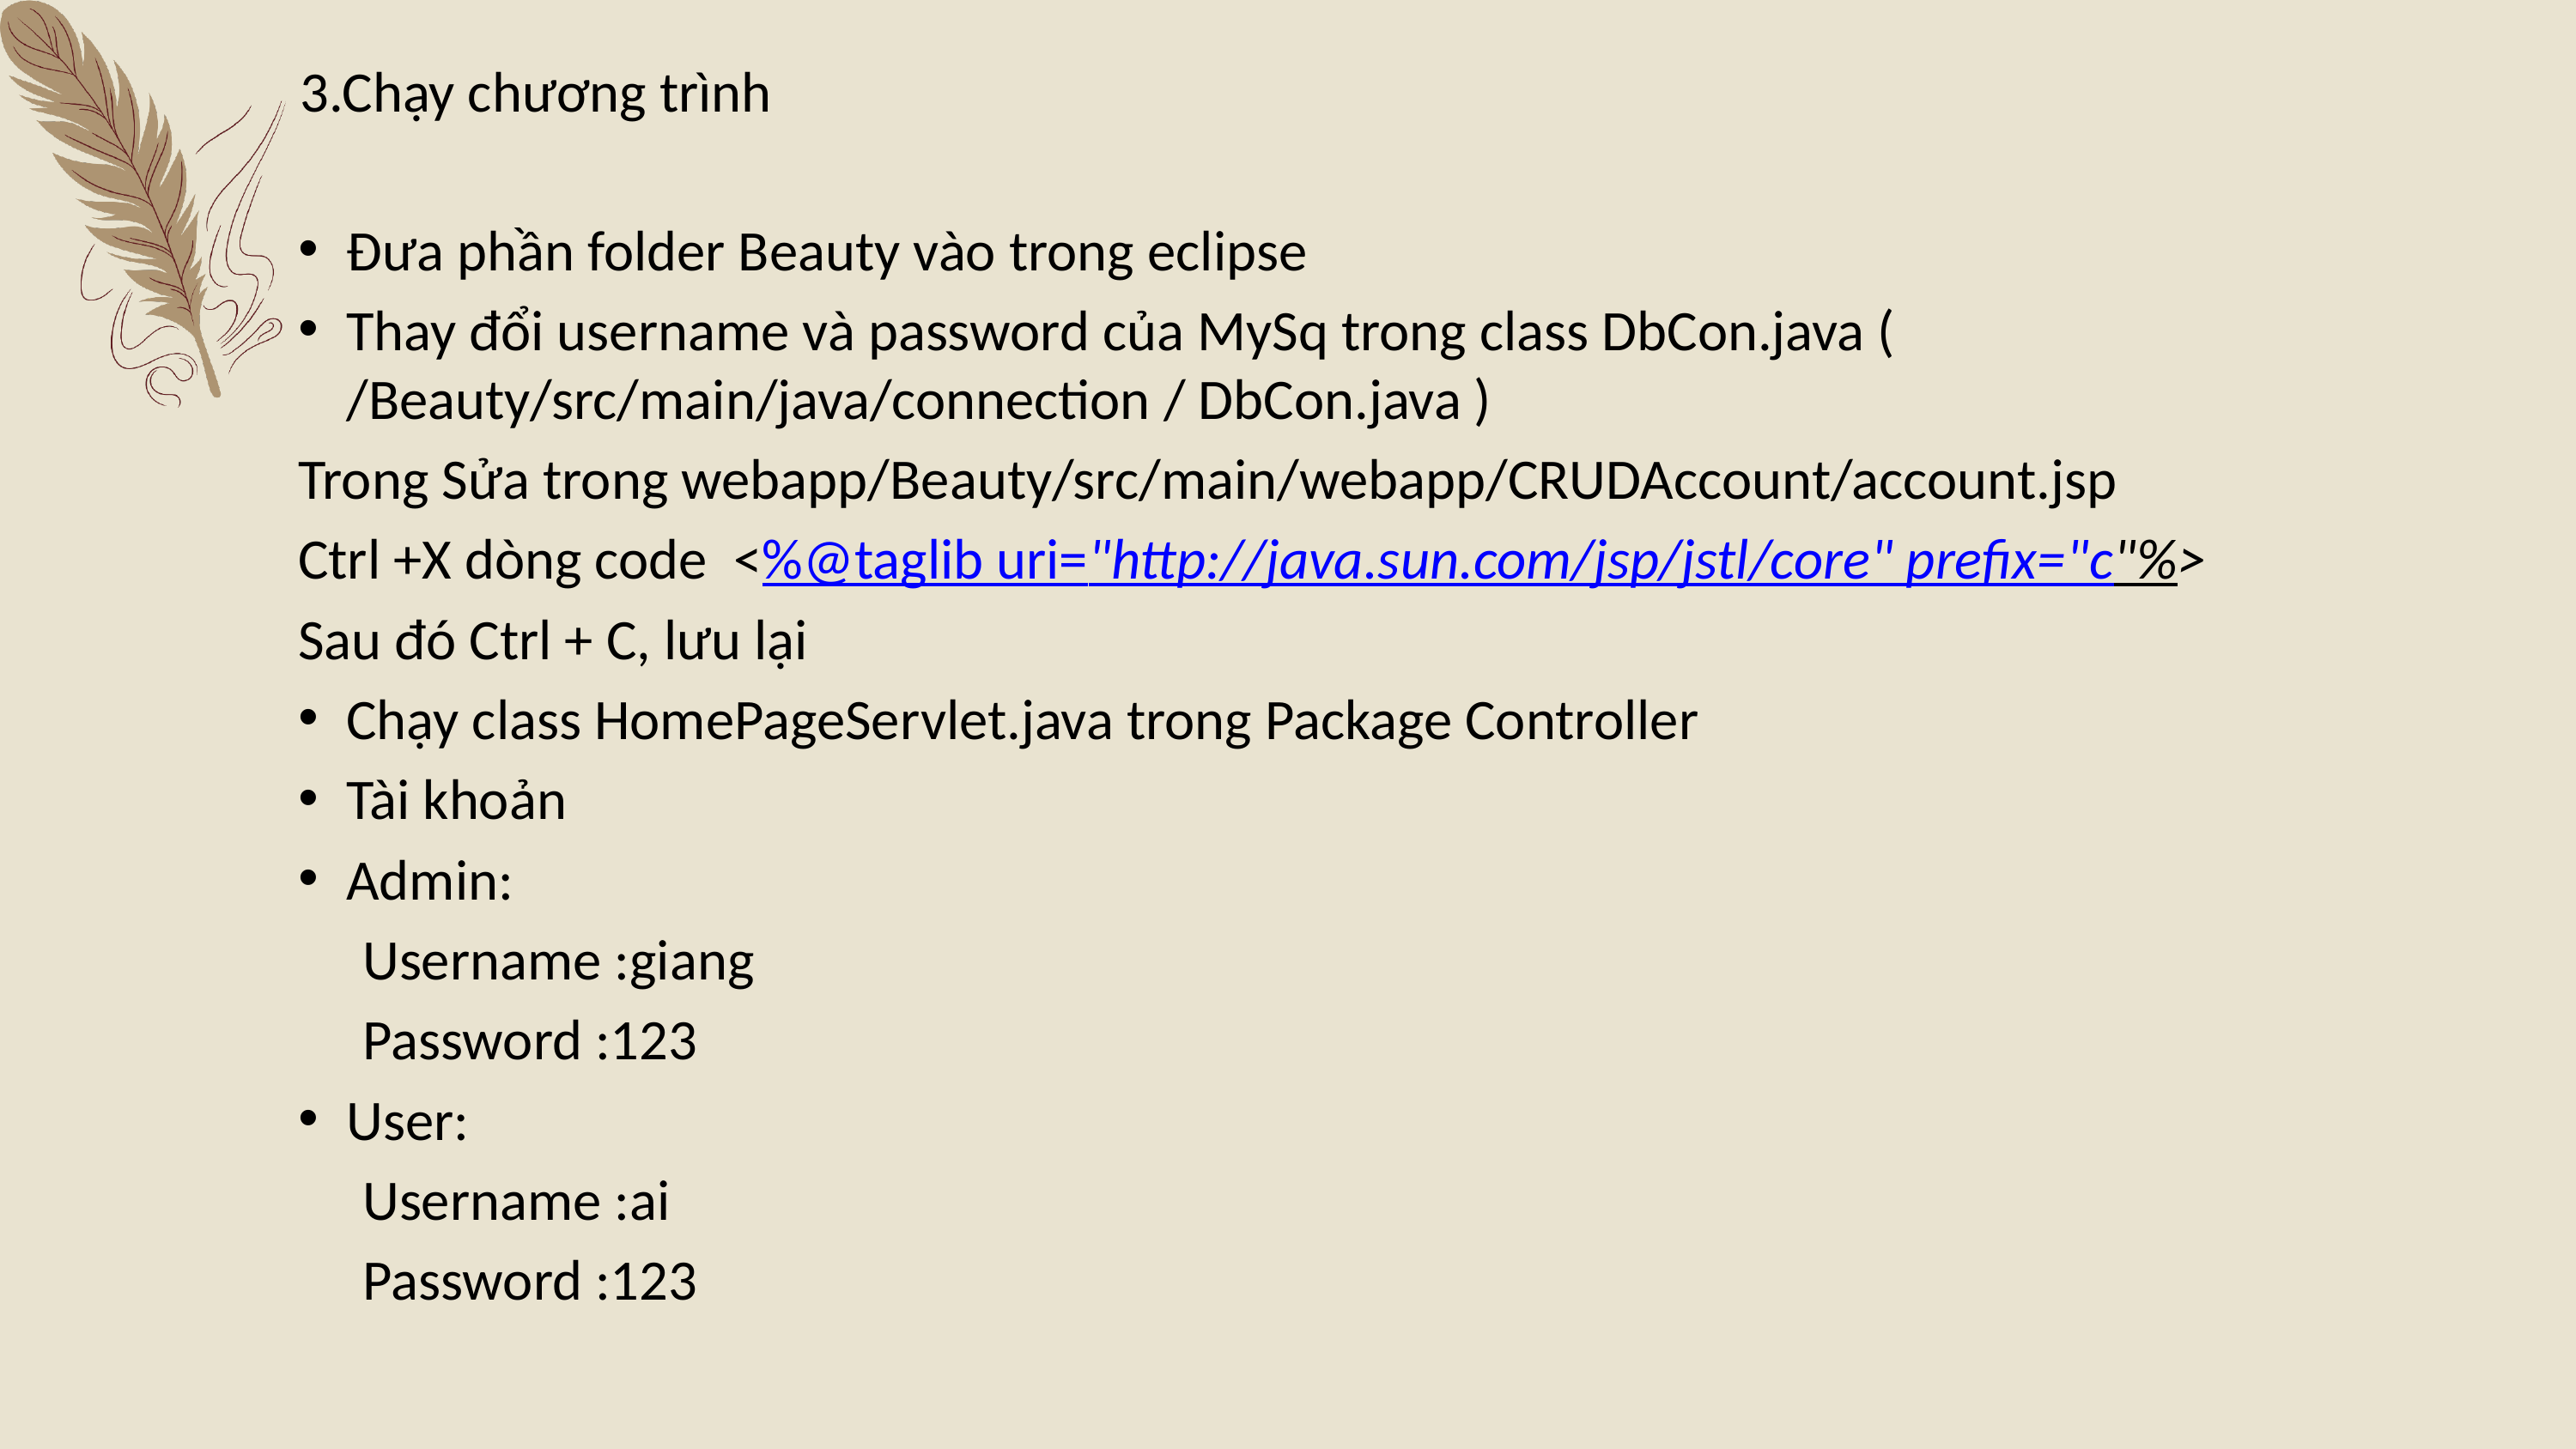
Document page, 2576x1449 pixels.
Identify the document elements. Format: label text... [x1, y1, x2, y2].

text_box 3.Chạy chương trình [289, 48, 1284, 206]
picture [0, 0, 286, 409]
text_box Đưa phần folder Beauty vào trong eclipse Thay đổi username và password của MySq trong class DbCon.java ( /Beauty/src/main/java/connection / DbCon.java ) Trong Sửa trong webapp/Beauty/src/main/webapp/CRUDAccount/account.jsp Ctrl +X dòng code <%@taglib uri="http://java.sun.com/jsp/jstl/core" prefix="c"%> Sau đó Ctrl + C, lưu lại Chạy class HomePageServlet.java trong Package Controller Tài khoản Admin: Username :giang Password :123 User: Username :ai Password :123 [285, 206, 2527, 820]
